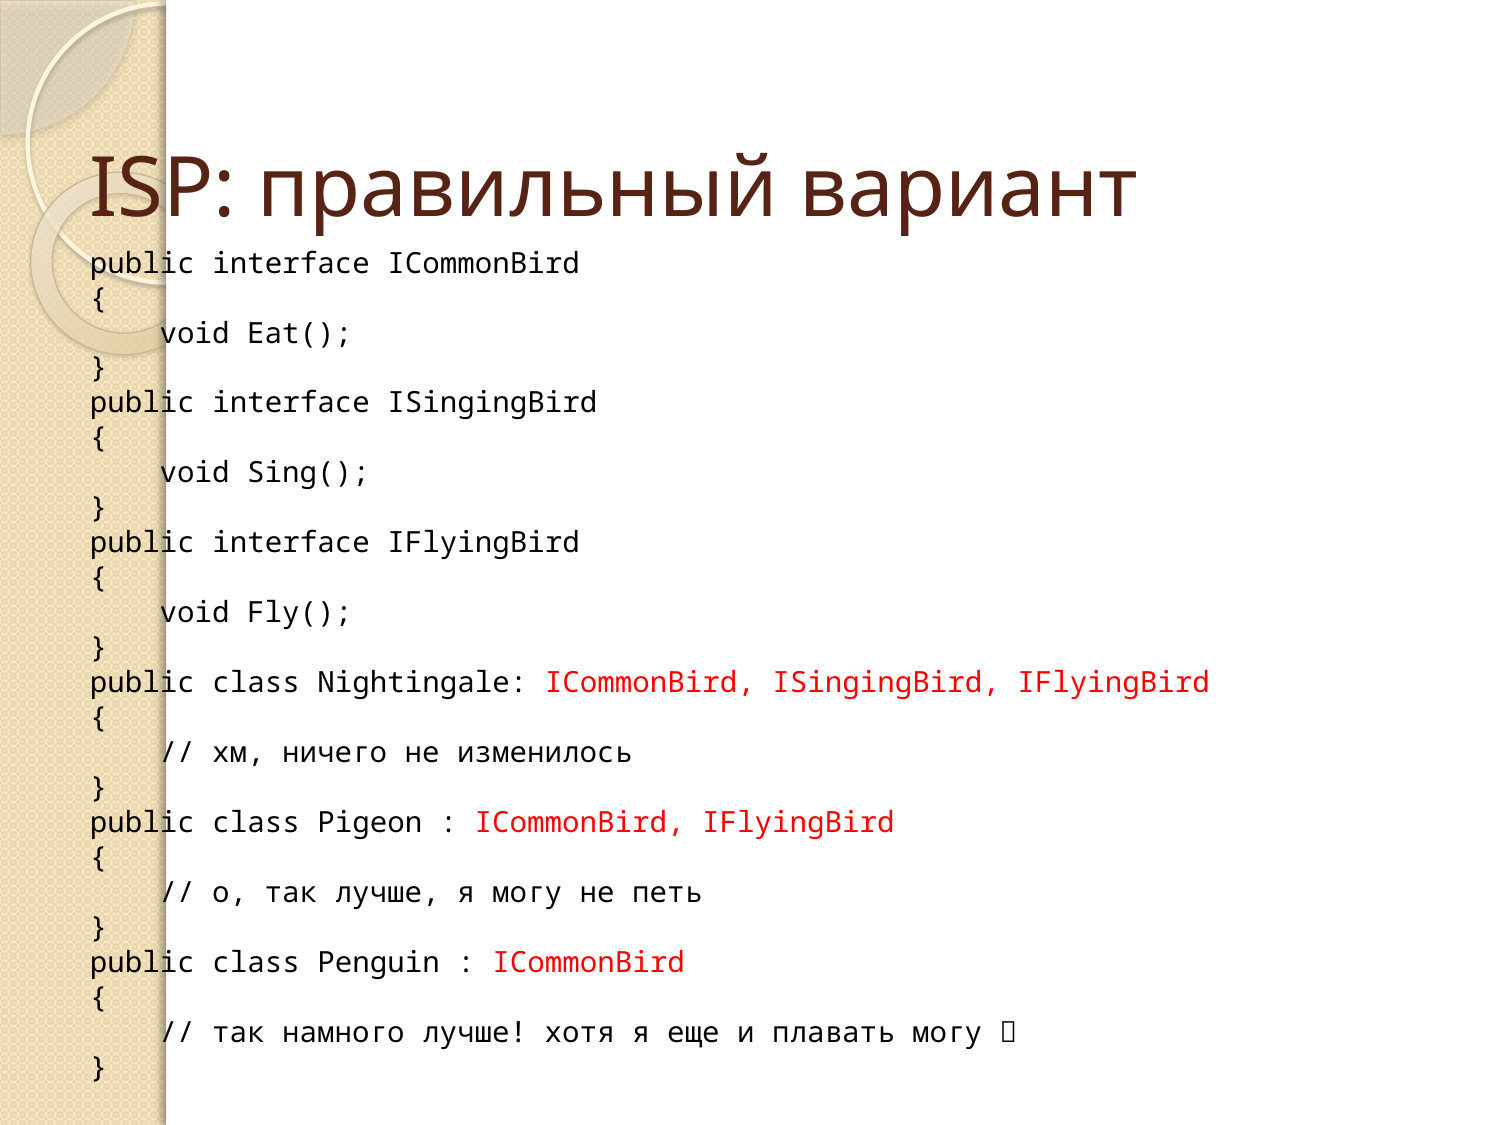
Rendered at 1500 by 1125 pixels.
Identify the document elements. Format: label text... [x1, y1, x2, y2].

text_box public interface ICommonBird { void Eat(); } public interface ISingingBird { void Sing(); } public interface IFlyingBird { void Fly(); } public class Nightingale: ICommonBird, ISingingBird, IFlyingBird { // хм, ничего не изменилось } public class Pigeon : ICommonBird, IFlyingBird { // о, так лучше, я могу не петь } public class Penguin : ICommonBird { // так намного лучше! хотя я еще и плавать могу  } [74, 236, 1263, 1091]
title ISP: правильный вариант [75, 125, 1425, 241]
